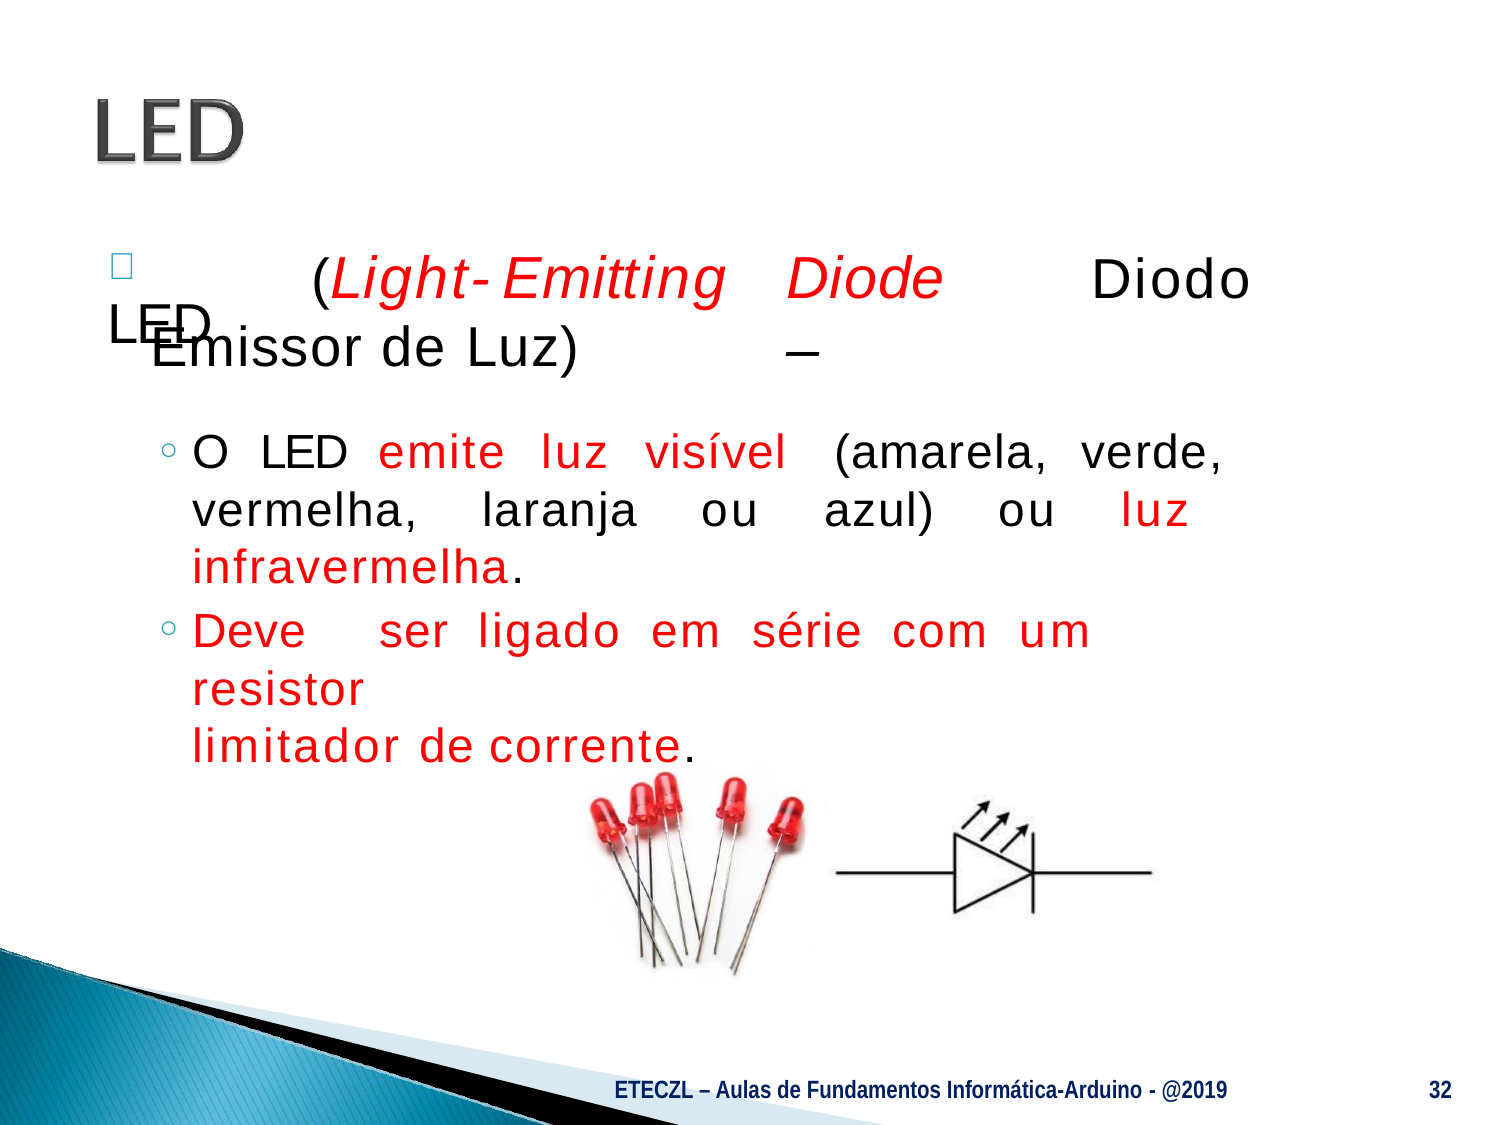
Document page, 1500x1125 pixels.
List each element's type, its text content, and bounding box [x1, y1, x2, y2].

text_box Diodo [1089, 240, 1257, 307]
text_box [34, 60, 329, 248]
picture [0, 948, 558, 1125]
text_box [549, 772, 841, 982]
text_box Emissor de Luz) O LED emite luz visível (amarela, verde, vermelha, laranja ou azul) ou luz infravermelha. Deve ser ligado em série com um resistor limitador de corrente. [147, 307, 1257, 772]
footer ETECZL – Aulas de Fundamentos Informática-Arduino - @2019 [612, 1072, 1364, 1125]
text_box [828, 775, 1160, 960]
text_box  LED [105, 248, 255, 355]
title (Light-Emitting [309, 237, 730, 307]
text_box Diode – [784, 237, 1035, 307]
slide_number 32 [1424, 1072, 1468, 1125]
